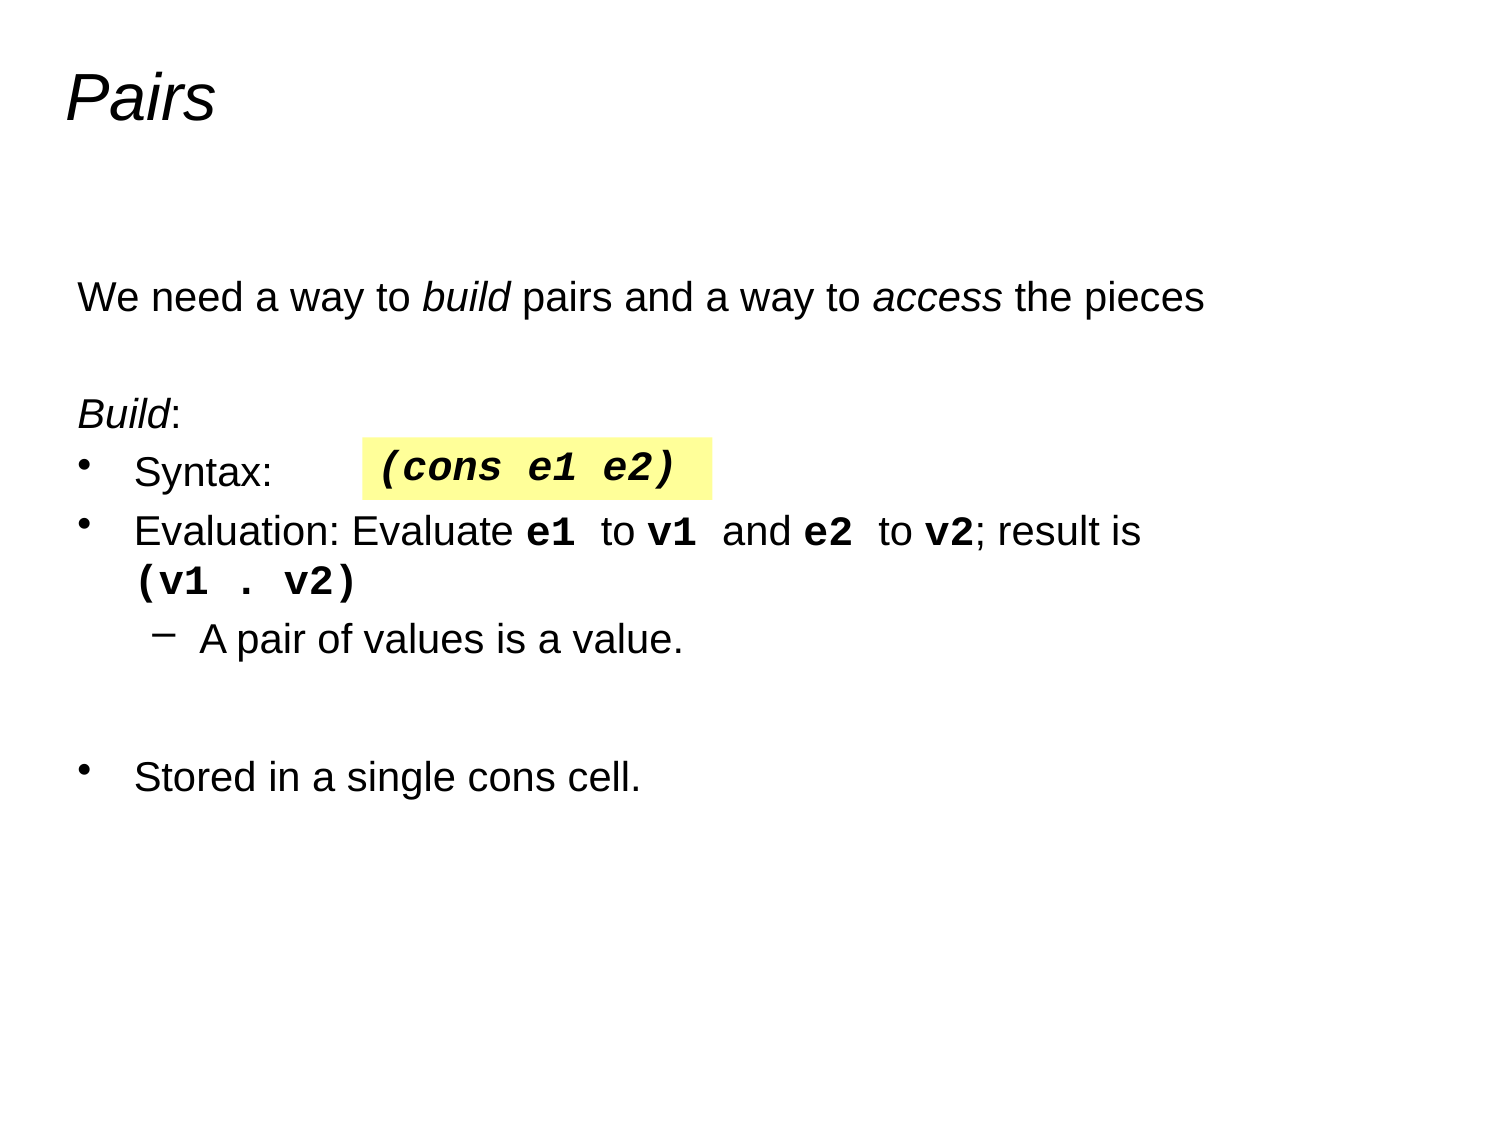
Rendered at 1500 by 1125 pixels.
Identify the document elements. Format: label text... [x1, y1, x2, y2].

title Pairs [49, 49, 1451, 138]
text_box (cons e1 e2) [362, 437, 713, 500]
list We need a way to build pairs and a way to access the pieces Build: Syntax: Evaluation: Evaluate e1 to v1 and e2 to v2; result is (v1 . v2) A pair of values is a value. Stored in a single cons cell. [62, 262, 1413, 1001]
